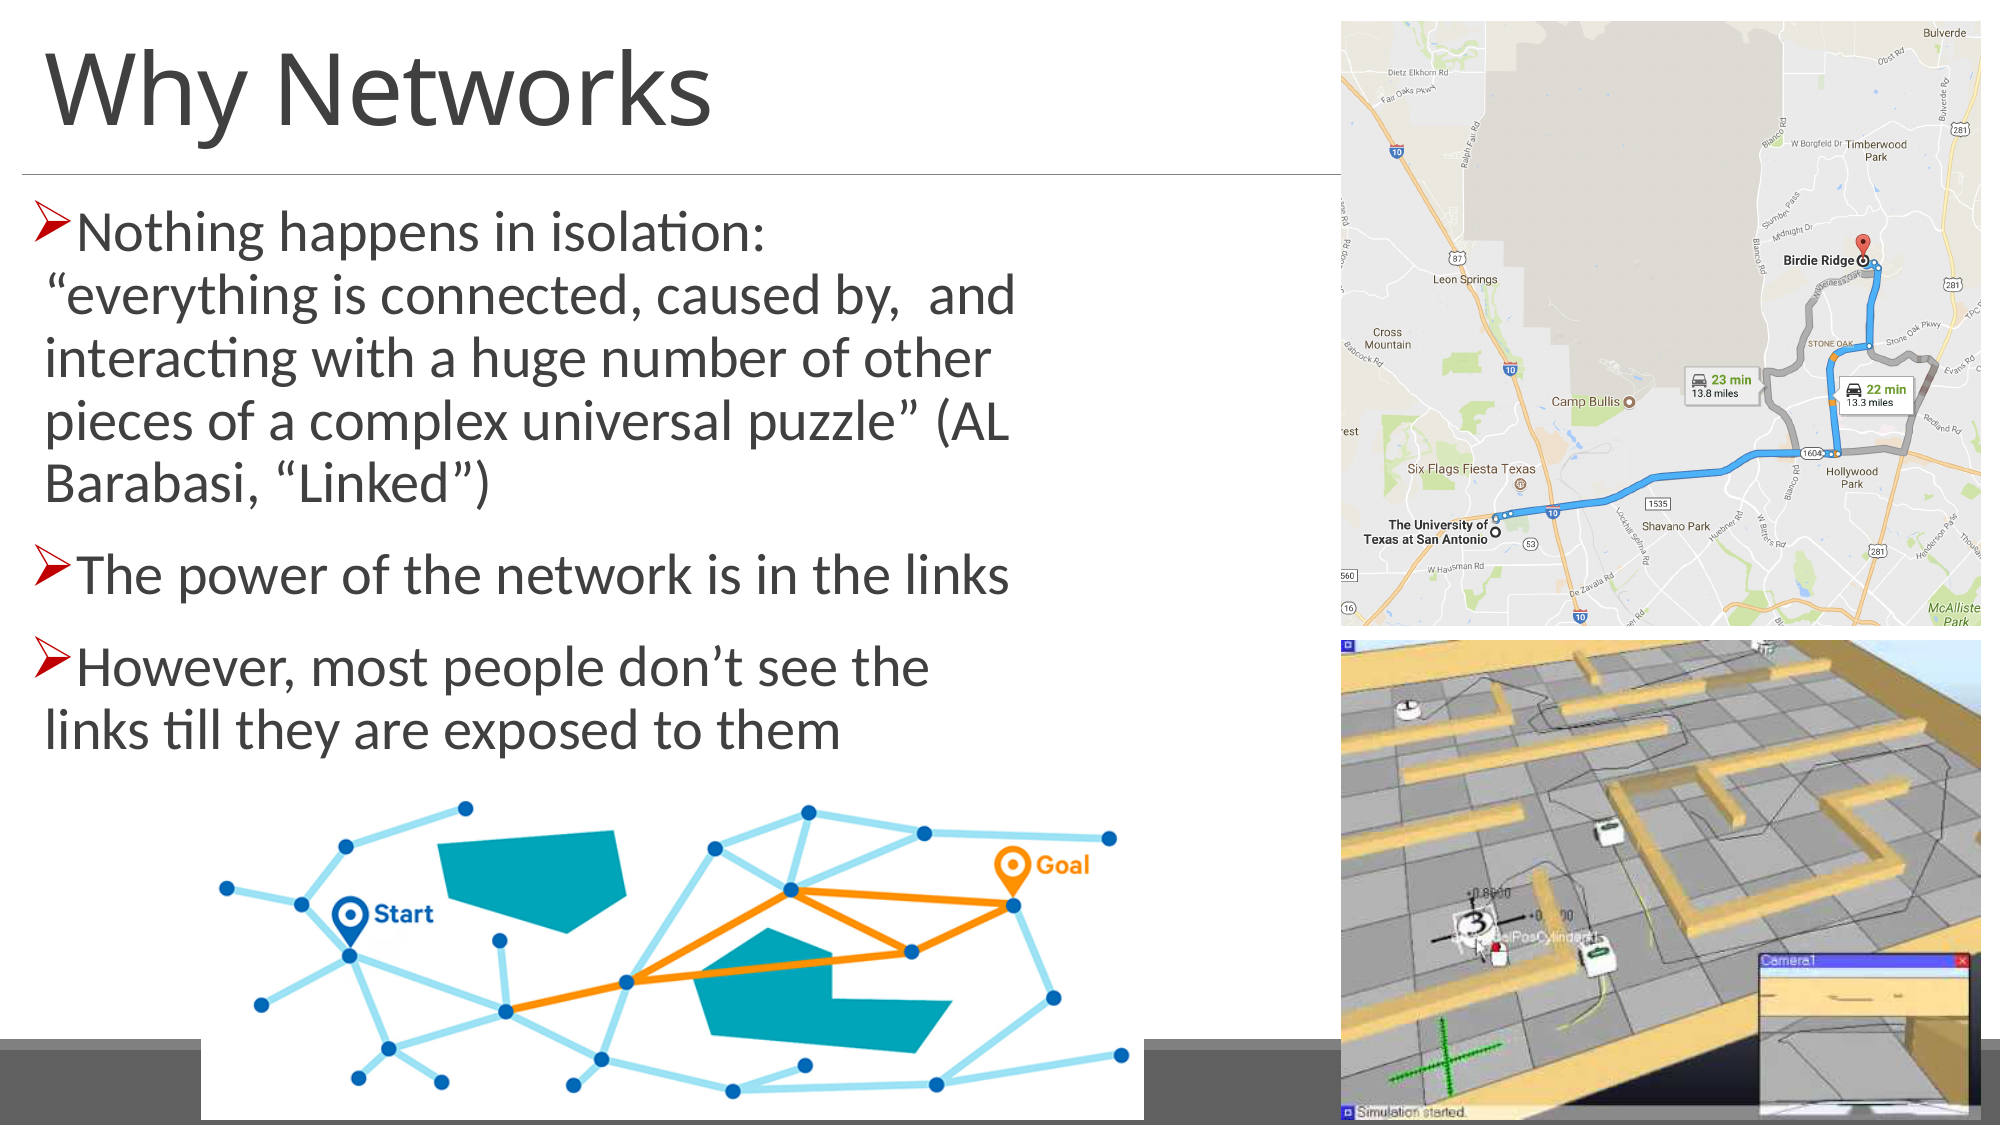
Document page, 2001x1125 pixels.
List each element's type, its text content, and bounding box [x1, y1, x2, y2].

picture [200, 786, 1144, 1121]
picture [1340, 639, 1981, 1120]
title Why Networks [29, 22, 1338, 154]
list Nothing happens in isolation: “everything is connected, caused by, and interacting with a huge number of other pieces of a complex universal puzzle” (AL Barabasi, “Linked”) The power of the network is in the links However, most people don’t see the links till they are exposed to them [29, 193, 1031, 1030]
picture [1340, 21, 1981, 627]
